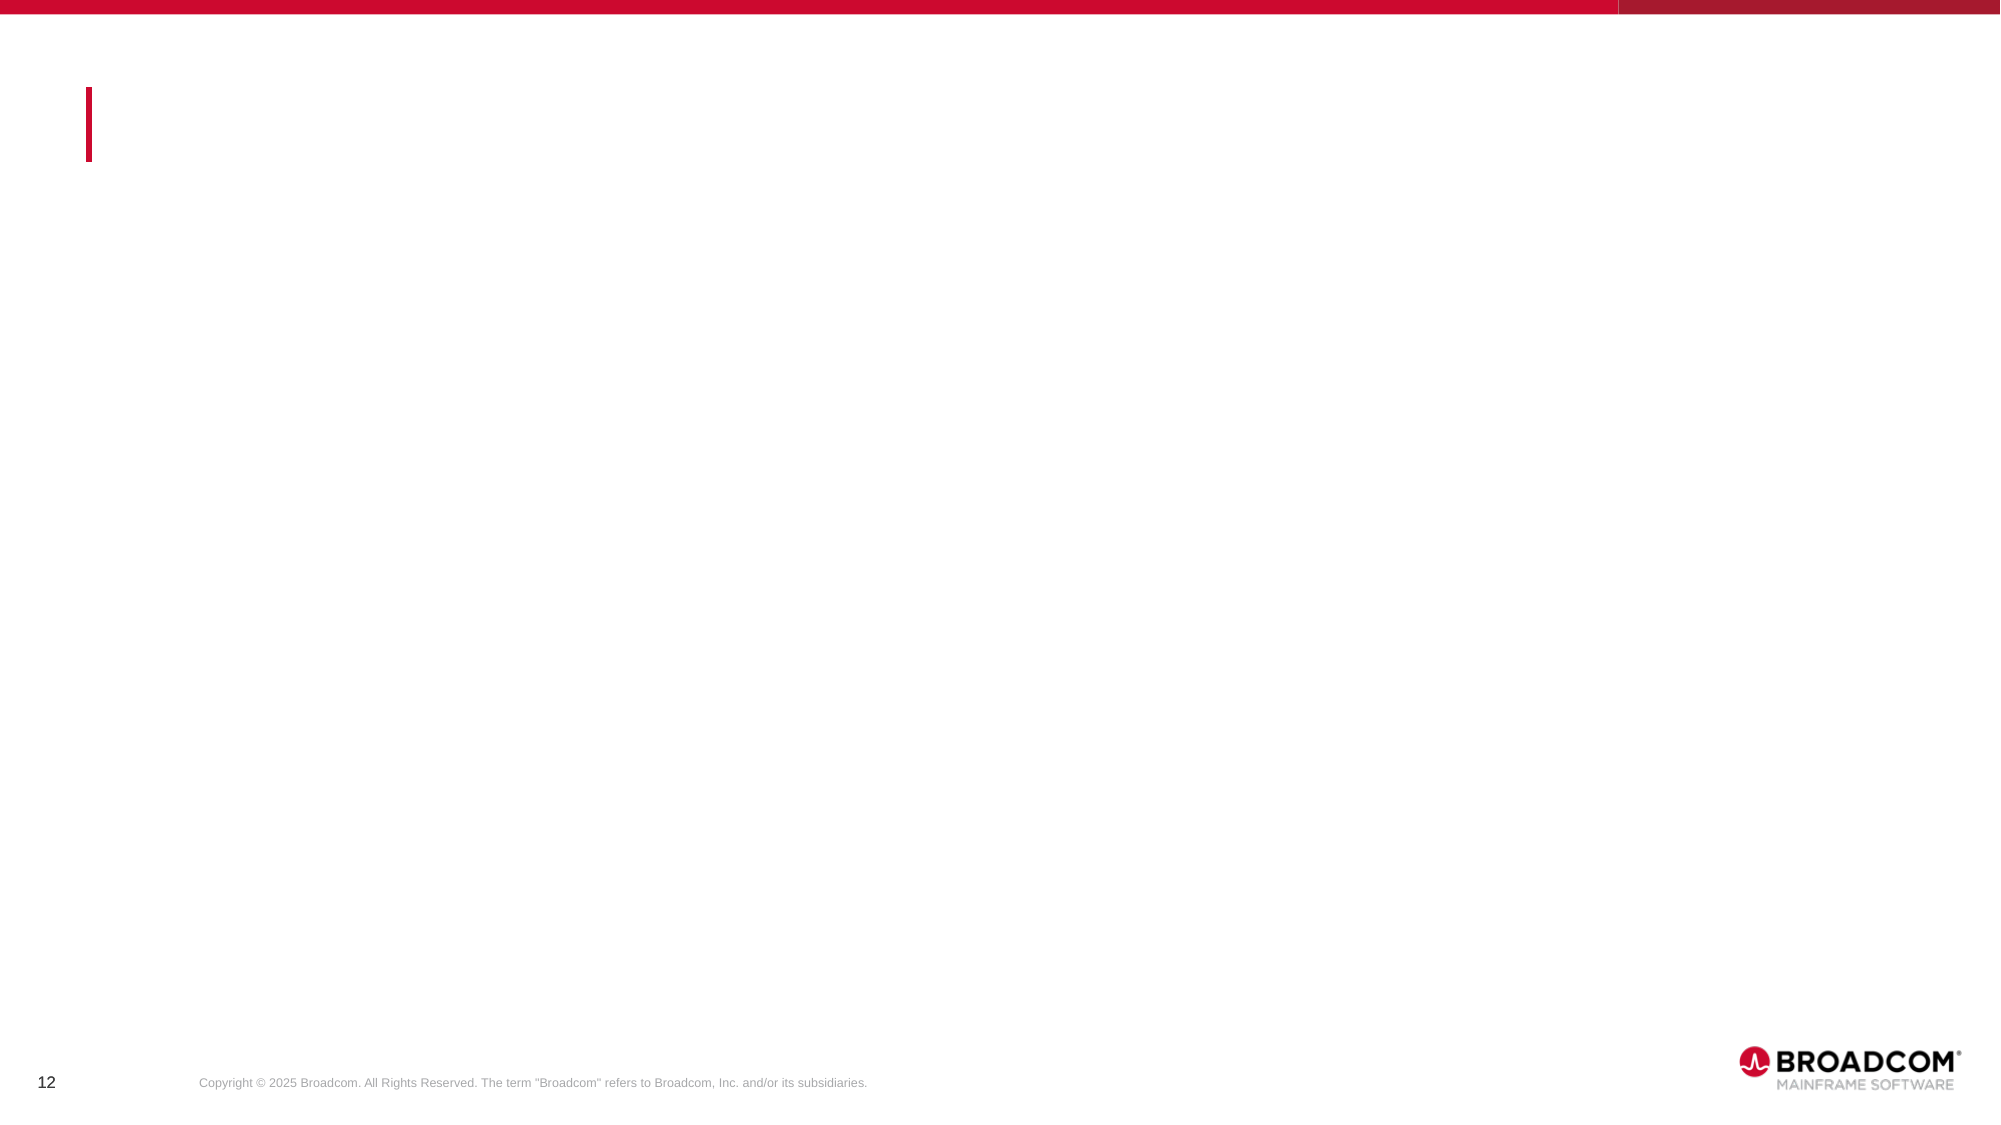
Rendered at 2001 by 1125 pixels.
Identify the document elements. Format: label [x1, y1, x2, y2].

picture [1728, 1035, 1973, 1103]
